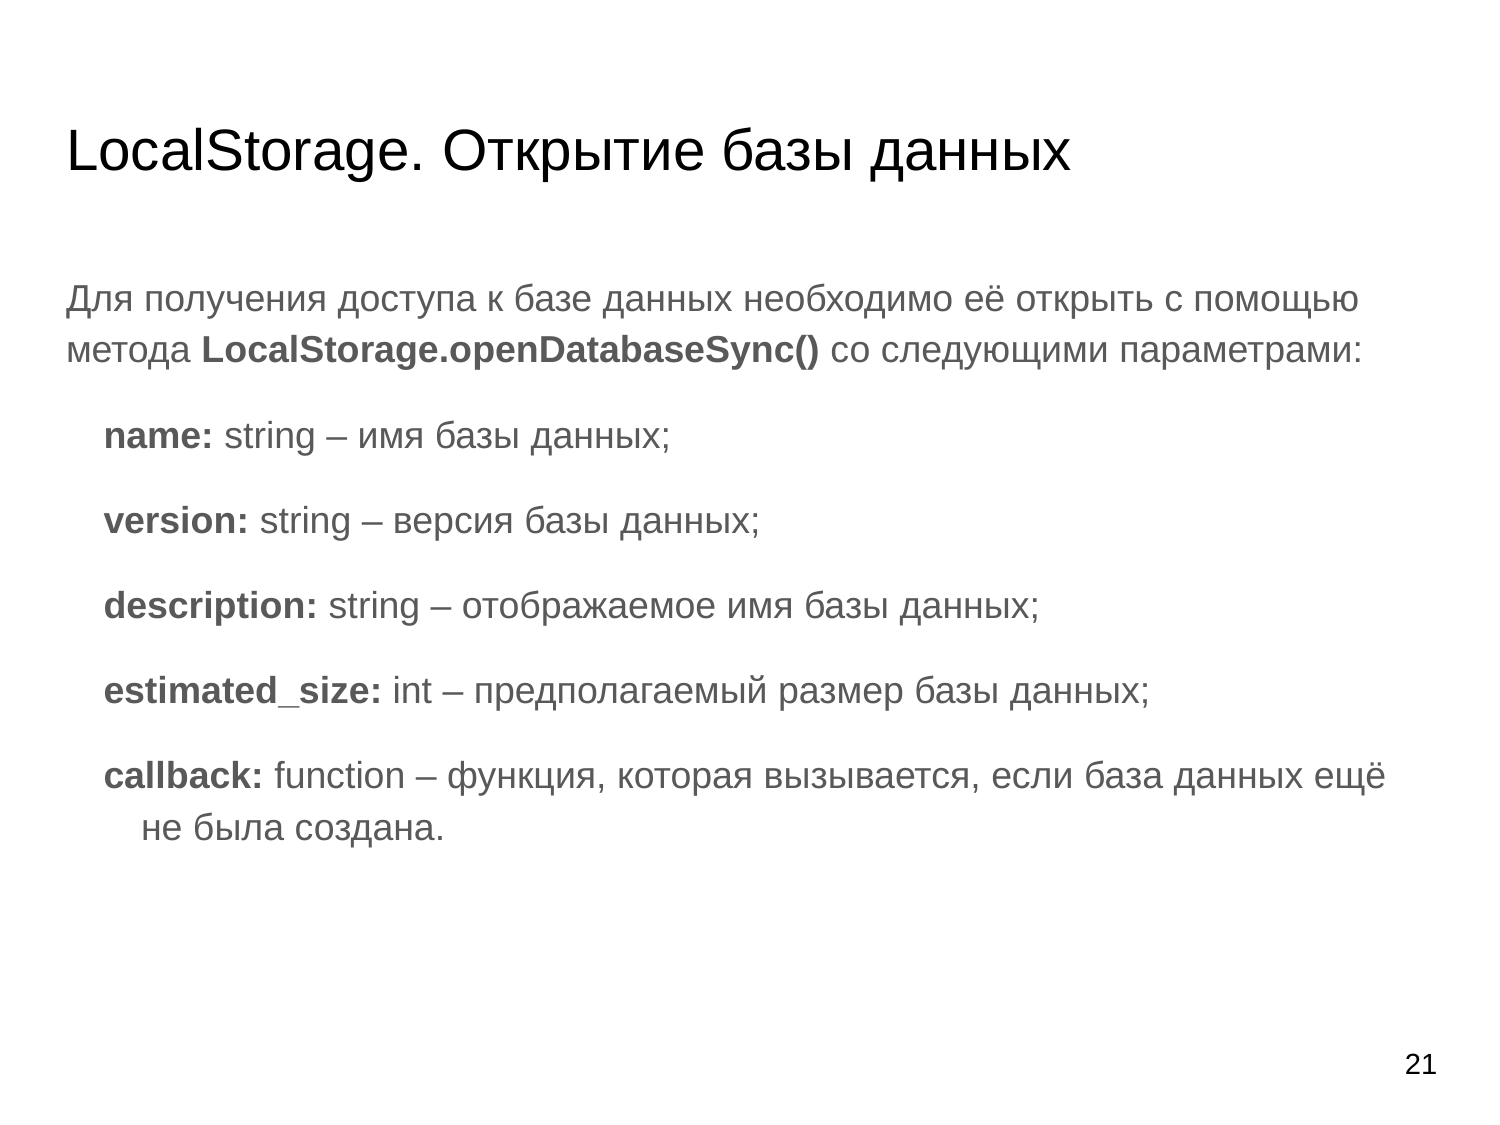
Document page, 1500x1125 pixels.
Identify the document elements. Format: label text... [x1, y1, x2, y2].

title LocalStorage. Открытие базы данных [51, 97, 1449, 223]
list Для получения доступа к базе данных необходимо её открыть с помощью метода LocalStorage.openDatabaseSync() со следующими параметрами: name: string – имя базы данных; version: string – версия базы данных; description: string – отображаемое имя базы данных; estimated_size: int – предполагаемый размер базы данных; callback: function – функция, которая вызывается, если база данных ещё не была создана. [51, 252, 1449, 1000]
slide_number 21 [1389, 1019, 1480, 1106]
